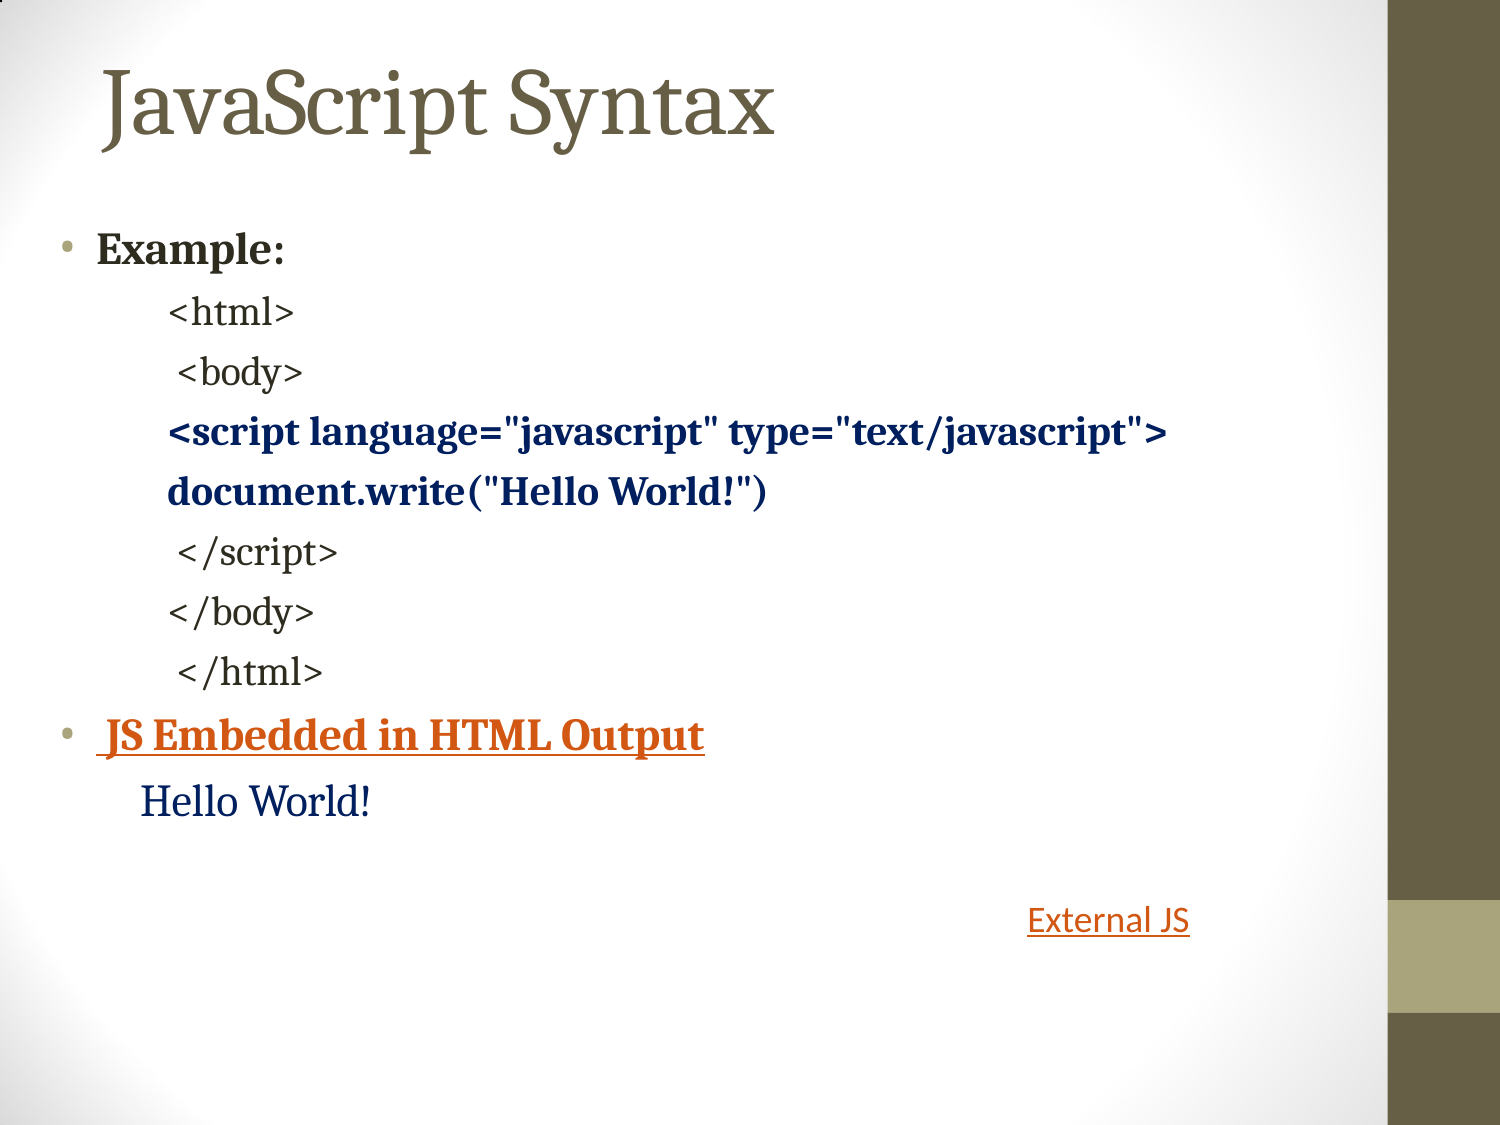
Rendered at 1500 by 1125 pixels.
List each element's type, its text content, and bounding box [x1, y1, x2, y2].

text_box External JS [1012, 887, 1300, 993]
text_box Example: <html> <body> <script language="javascript" type="text/javascript"> document.write("Hello World!") </script> </body> </html> JS Embedded in HTML Output Hello World! [56, 205, 1354, 826]
picture [0, 0, 1387, 1125]
title JavaScript Syntax [100, 36, 776, 205]
